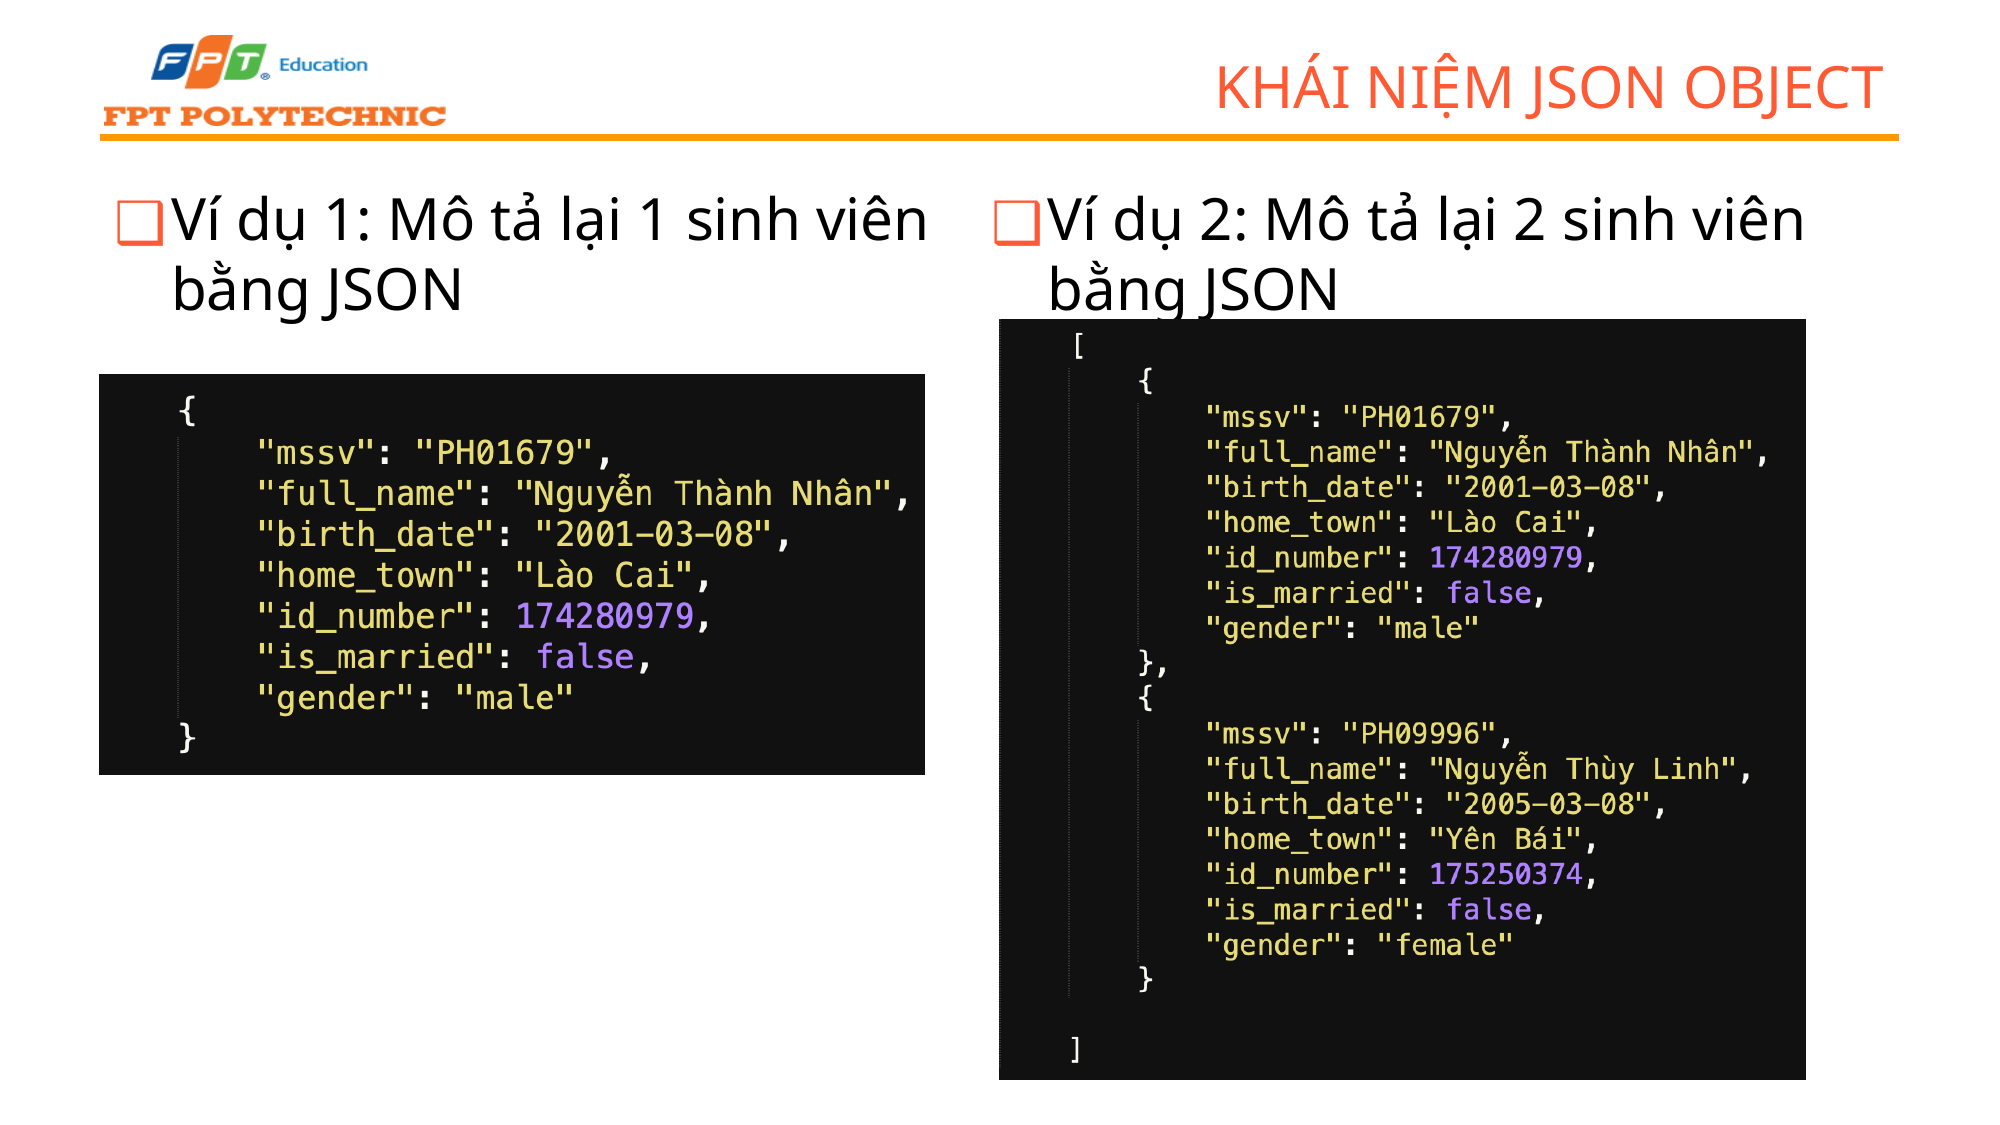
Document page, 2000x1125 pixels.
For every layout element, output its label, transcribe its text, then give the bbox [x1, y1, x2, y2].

list Ví dụ 1: Mô tả lại 1 sinh viên bằng JSON [99, 174, 976, 1038]
picture [99, 374, 925, 775]
picture [104, 35, 450, 126]
title Khái niệm JSON object [449, 45, 1900, 125]
picture [999, 319, 1806, 1081]
text_box Ví dụ 2: Mô tả lại 2 sinh viên bằng JSON [976, 174, 1900, 1038]
